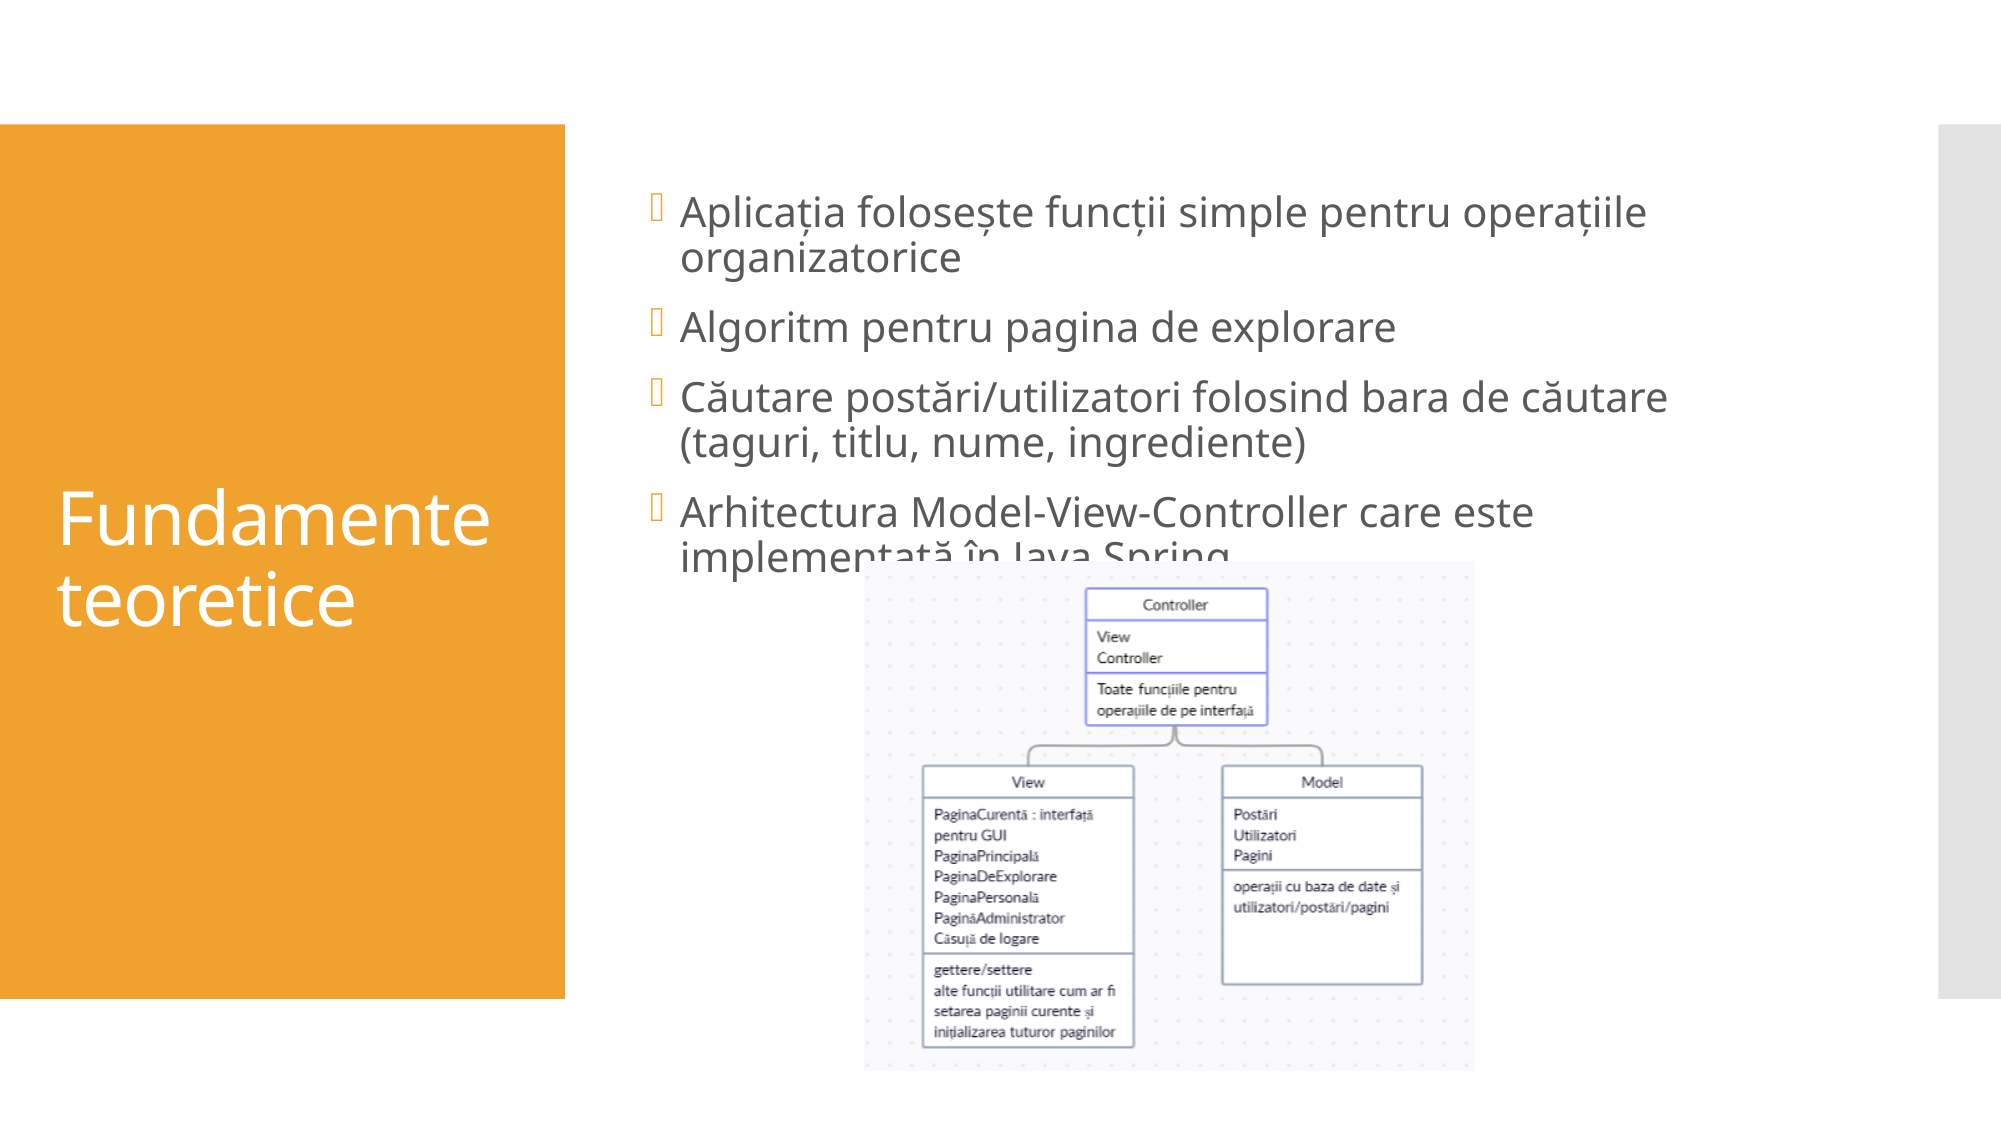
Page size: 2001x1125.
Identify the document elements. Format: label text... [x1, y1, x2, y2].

list Aplicația folosește funcții simple pentru operațiile organizatorice Algoritm pentru pagina de explorare Căutare postări/utilizatori folosind bara de căutare (taguri, titlu, nume, ingrediente) Arhitectura Model-View-Controller care este implementată în Java Spring [634, 141, 1835, 982]
title Fundamente teoretice [41, 184, 525, 940]
picture [864, 561, 1476, 1072]
